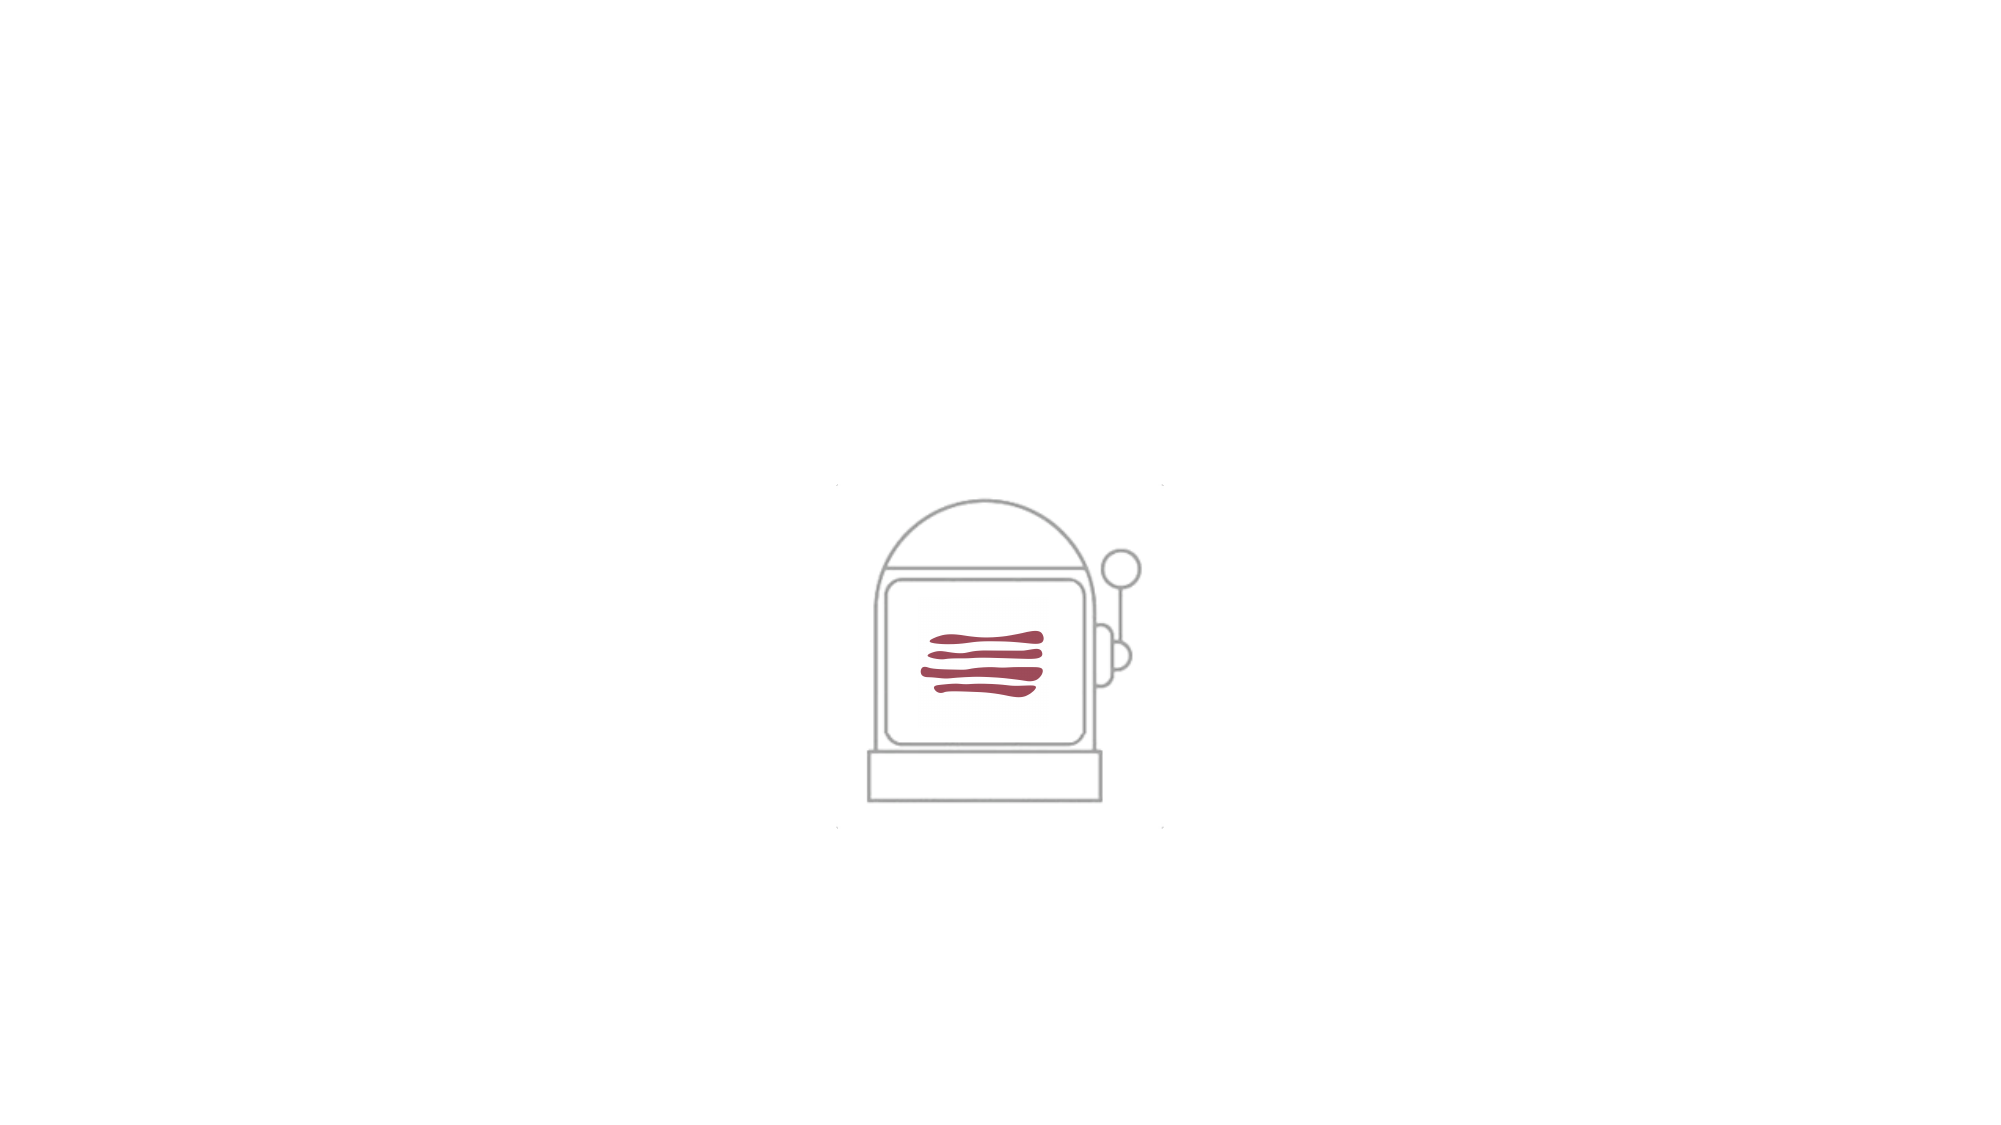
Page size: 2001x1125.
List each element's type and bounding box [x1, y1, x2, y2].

picture [918, 596, 1049, 728]
list [836, 483, 1164, 829]
